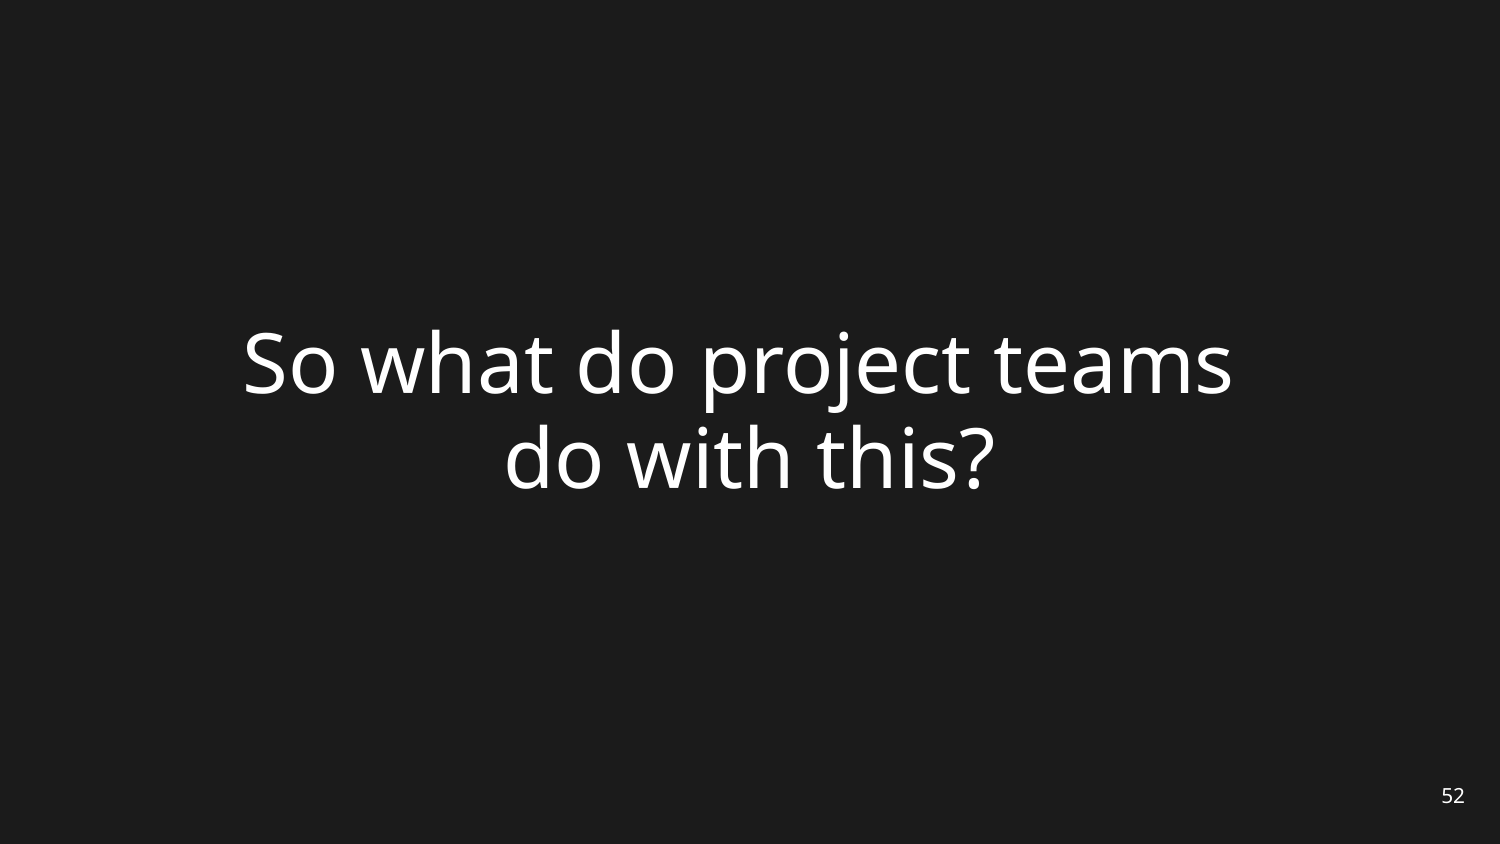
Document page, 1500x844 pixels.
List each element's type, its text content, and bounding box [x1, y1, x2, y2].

slide_number 52 [1389, 764, 1480, 830]
title So what do project teams do with this? [51, 72, 1449, 753]
